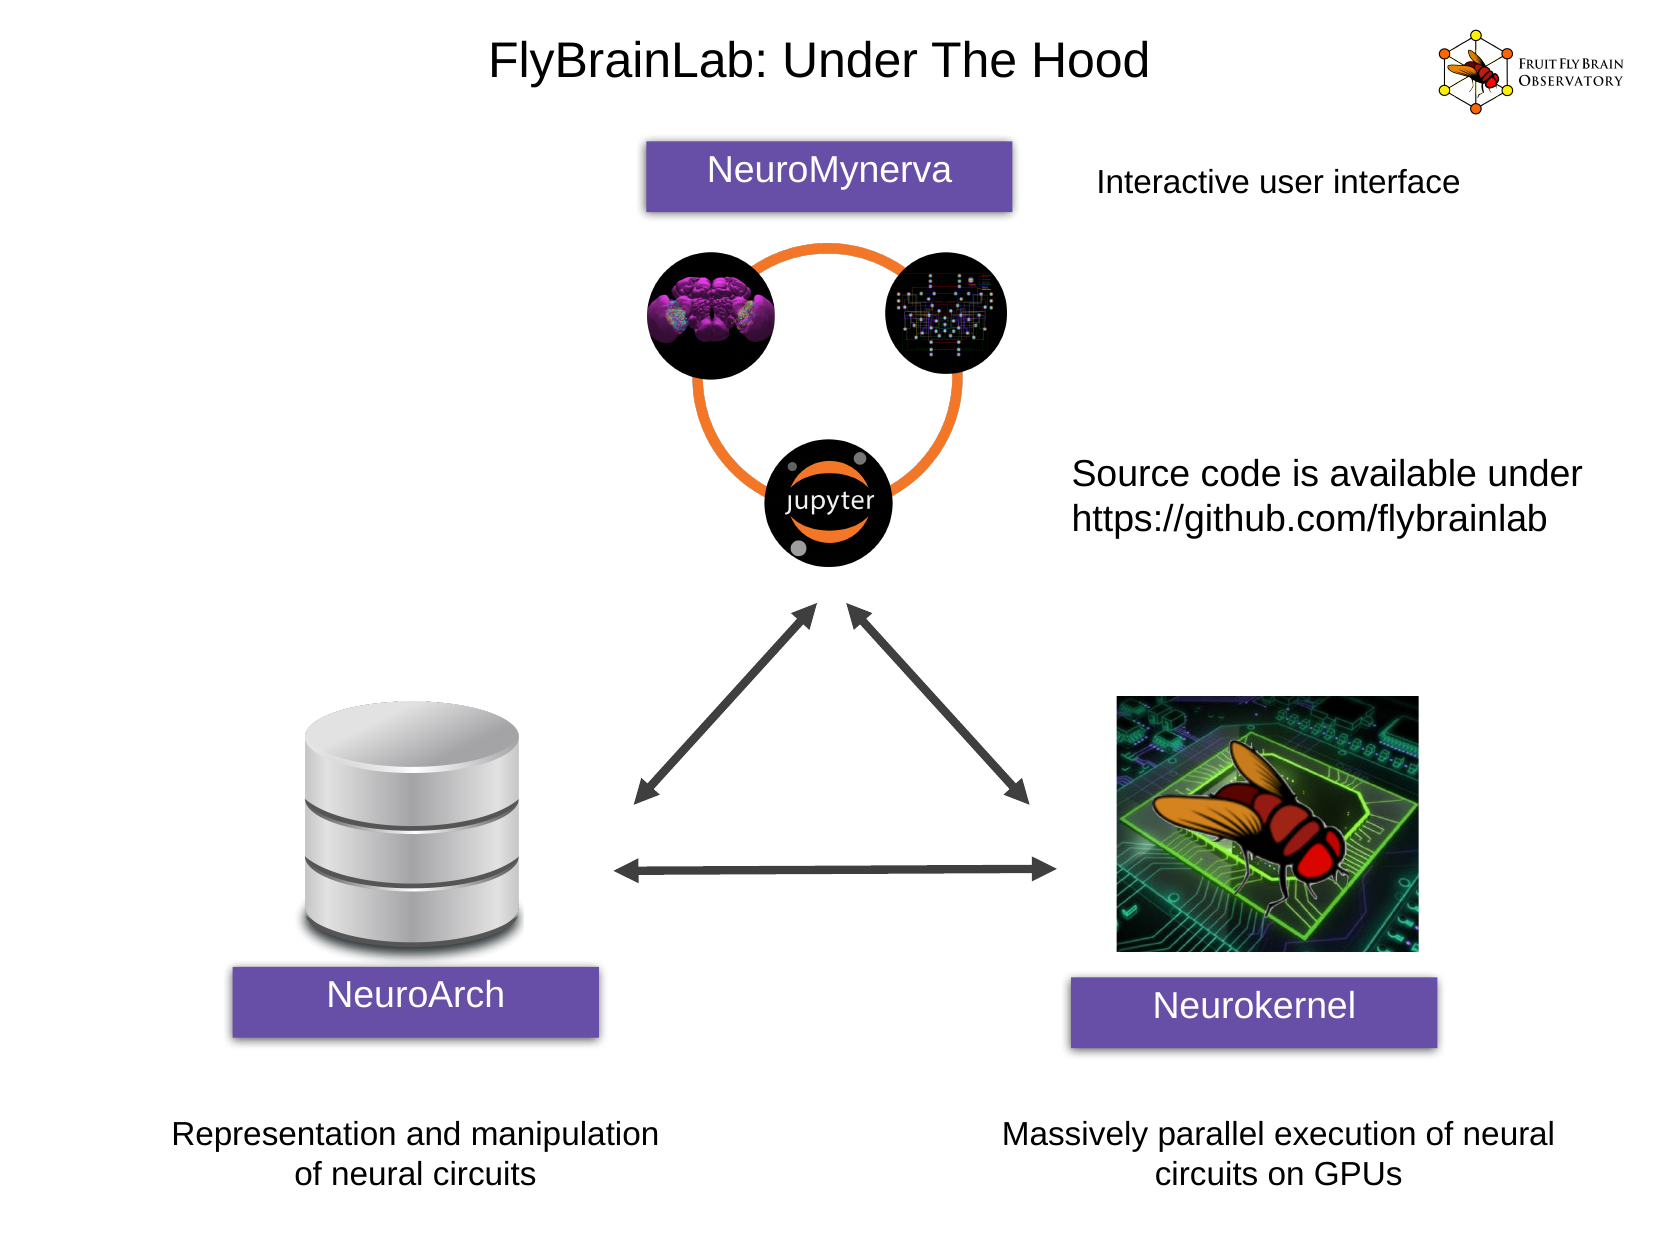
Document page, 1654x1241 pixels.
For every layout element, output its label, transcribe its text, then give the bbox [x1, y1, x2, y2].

text_box FlyBrainLab: Under The Hood [473, 20, 1181, 96]
text_box [613, 862, 1057, 877]
picture [647, 242, 1007, 567]
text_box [232, 701, 600, 1038]
text_box Source code is available under https://github.com/flybrainlab [1056, 434, 1629, 603]
text_box Representation and manipulation of neural circuits [141, 1104, 690, 1200]
text_box [846, 603, 1030, 805]
text_box Massively parallel execution of neural circuits on GPUs [969, 1104, 1589, 1200]
text_box Interactive user interface [1005, 152, 1553, 212]
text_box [1070, 668, 1438, 1049]
text_box [633, 603, 818, 805]
picture [1432, 24, 1629, 120]
text_box NeuroMynerva [646, 141, 1013, 213]
